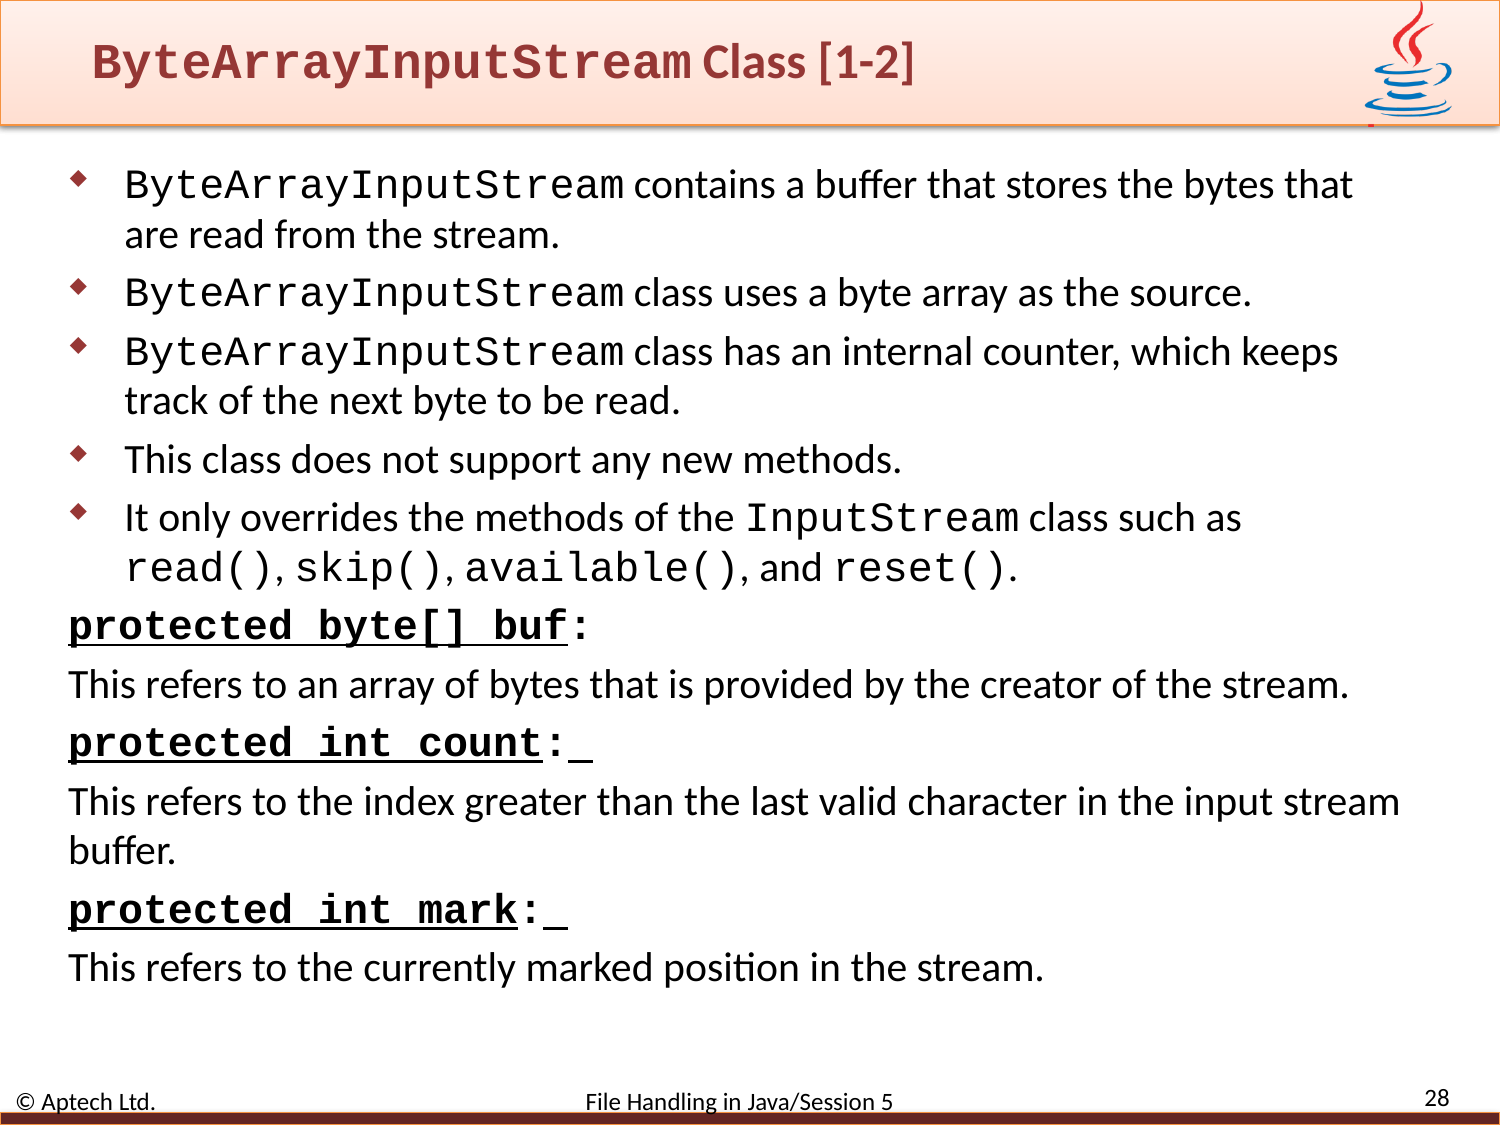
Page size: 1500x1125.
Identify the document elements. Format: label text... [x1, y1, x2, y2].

list ByteArrayInputStream contains a buffer that stores the bytes that are read from the stream. ByteArrayInputStream class uses a byte array as the source. ByteArrayInputStream class has an internal counter, which keeps track of the next byte to be read. This class does not support any new methods. It only overrides the methods of the InputStream class such as read(), skip(), available(), and reset(). protected byte[] buf: This refers to an array of bytes that is provided by the creator of the stream. protected int count: This refers to the index greater than the last valid character in the input stream buffer. protected int mark: This refers to the currently marked position in the stream. [52, 148, 1427, 1070]
footer © Aptech Ltd. File Handling in Java/Session 5 [0, 1087, 1325, 1113]
title ByteArrayInputStream Class [1-2] [76, 24, 1288, 93]
picture [1362, 0, 1454, 127]
slide_number 28 [1337, 1082, 1465, 1110]
